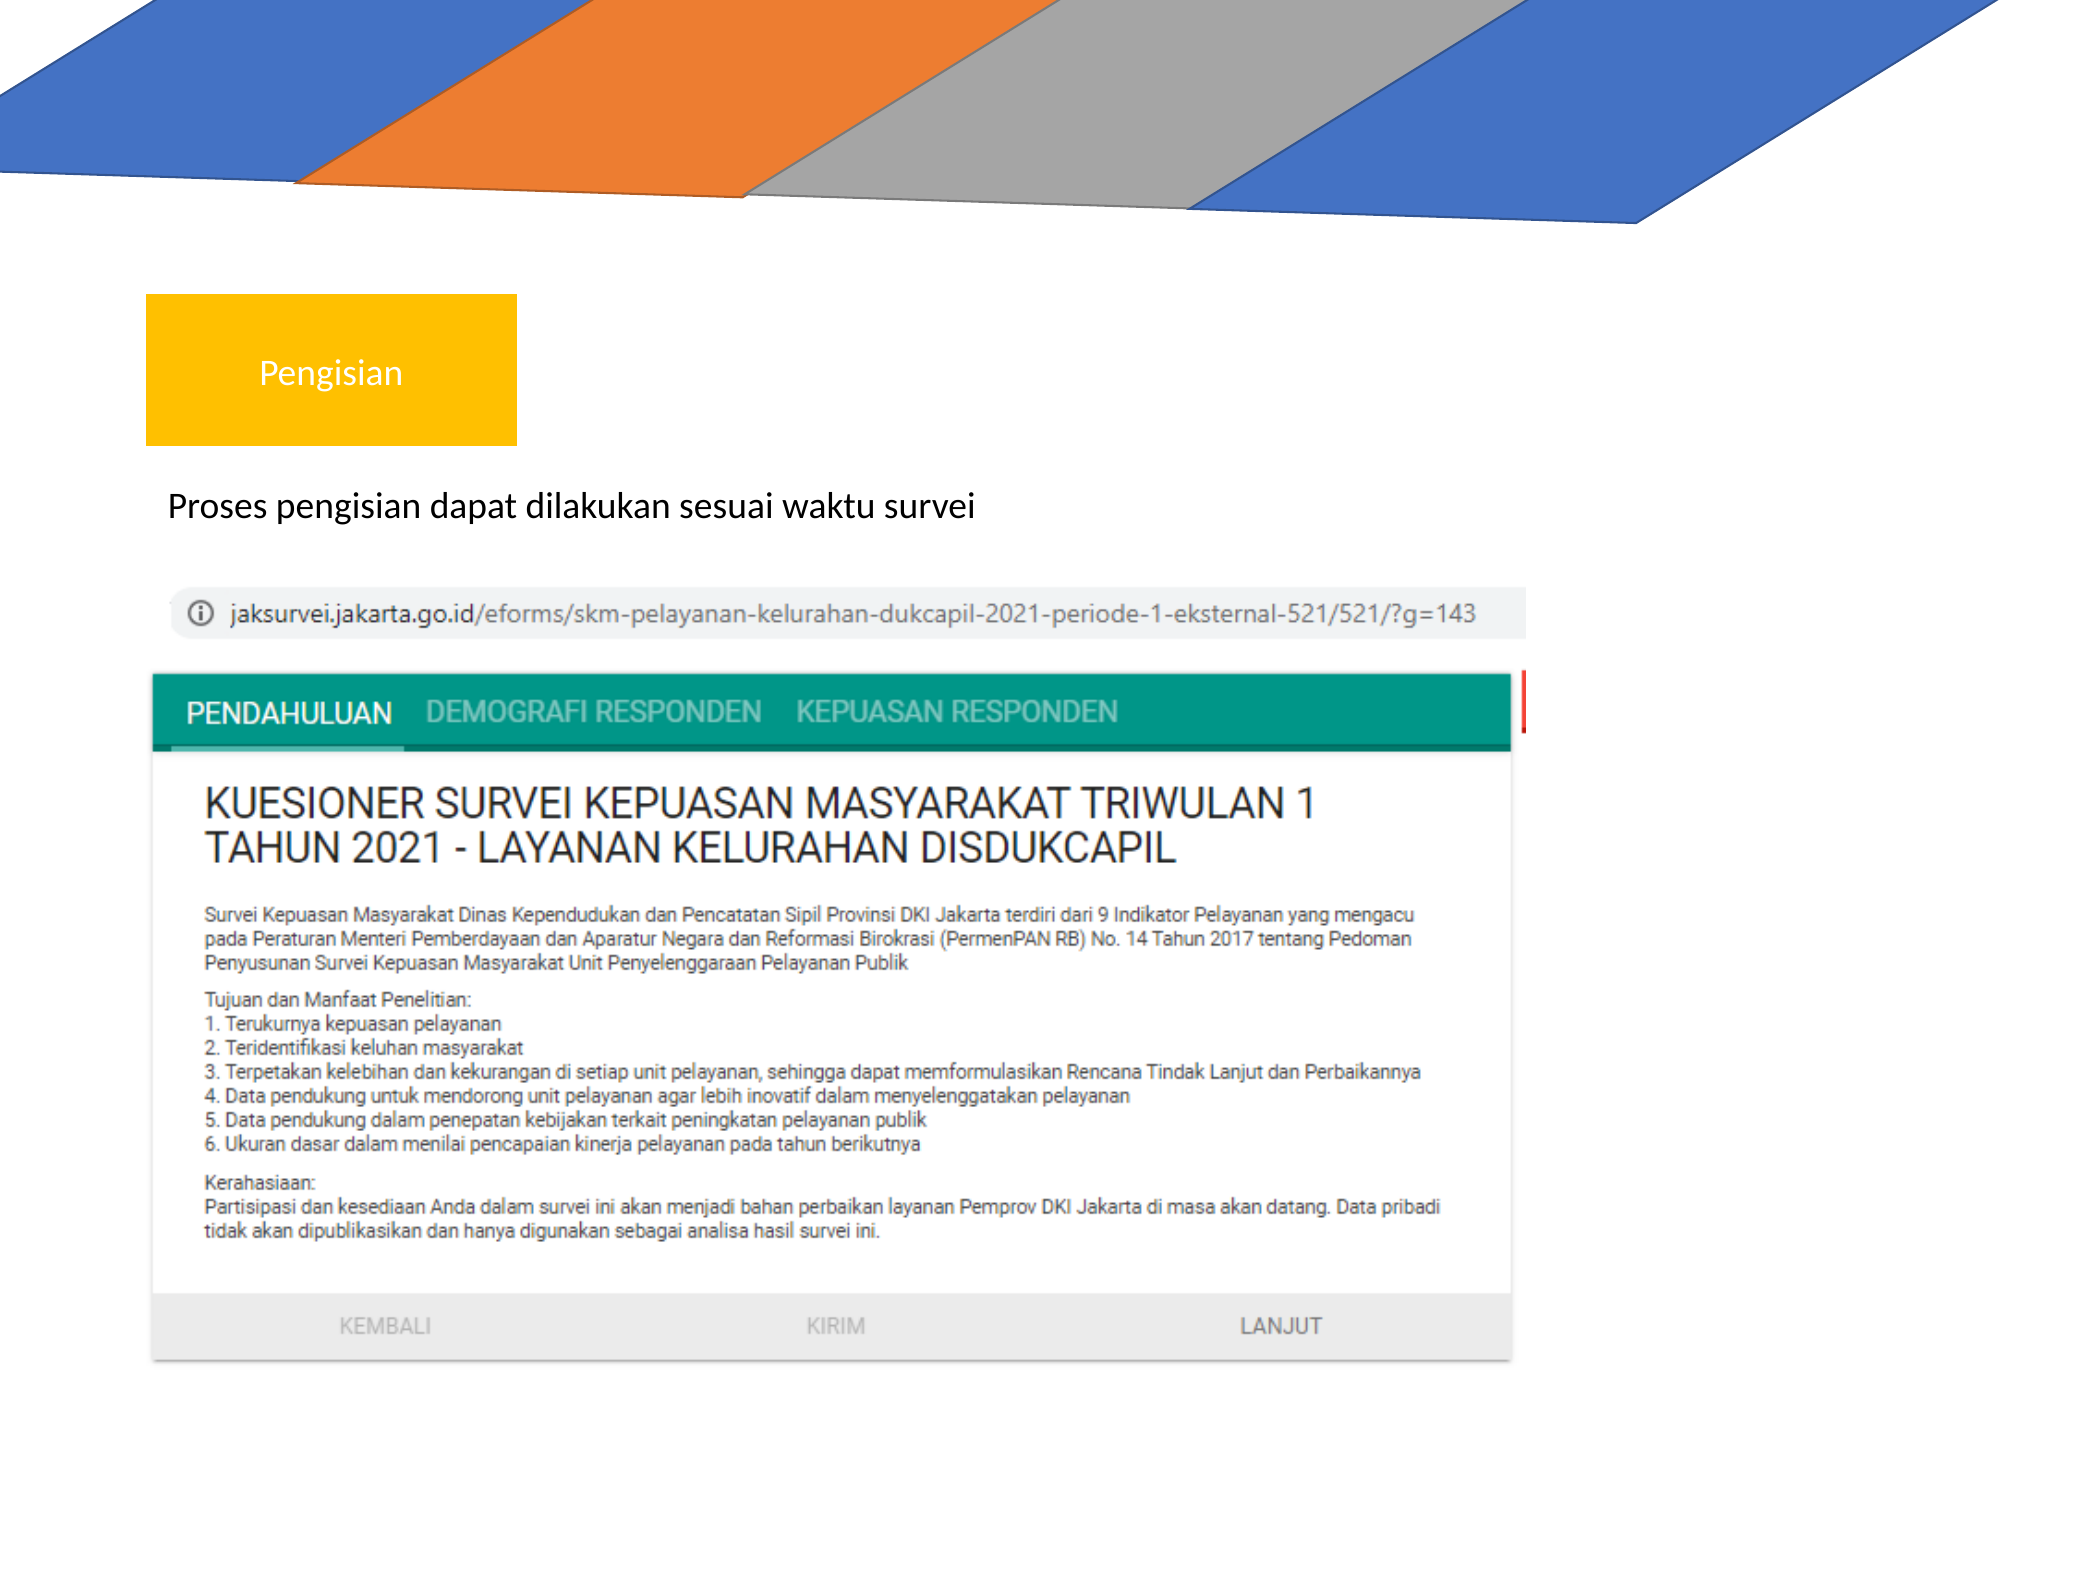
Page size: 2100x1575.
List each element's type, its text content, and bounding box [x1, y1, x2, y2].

text_box Pengisian [143, 291, 520, 449]
text_box [1186, 0, 1999, 225]
text_box Proses pengisian dapat dilakukan sesuai waktu survei [153, 474, 1009, 534]
text_box [741, 0, 1523, 210]
text_box [0, 0, 588, 183]
text_box [292, 0, 1055, 199]
picture [144, 582, 1526, 1375]
